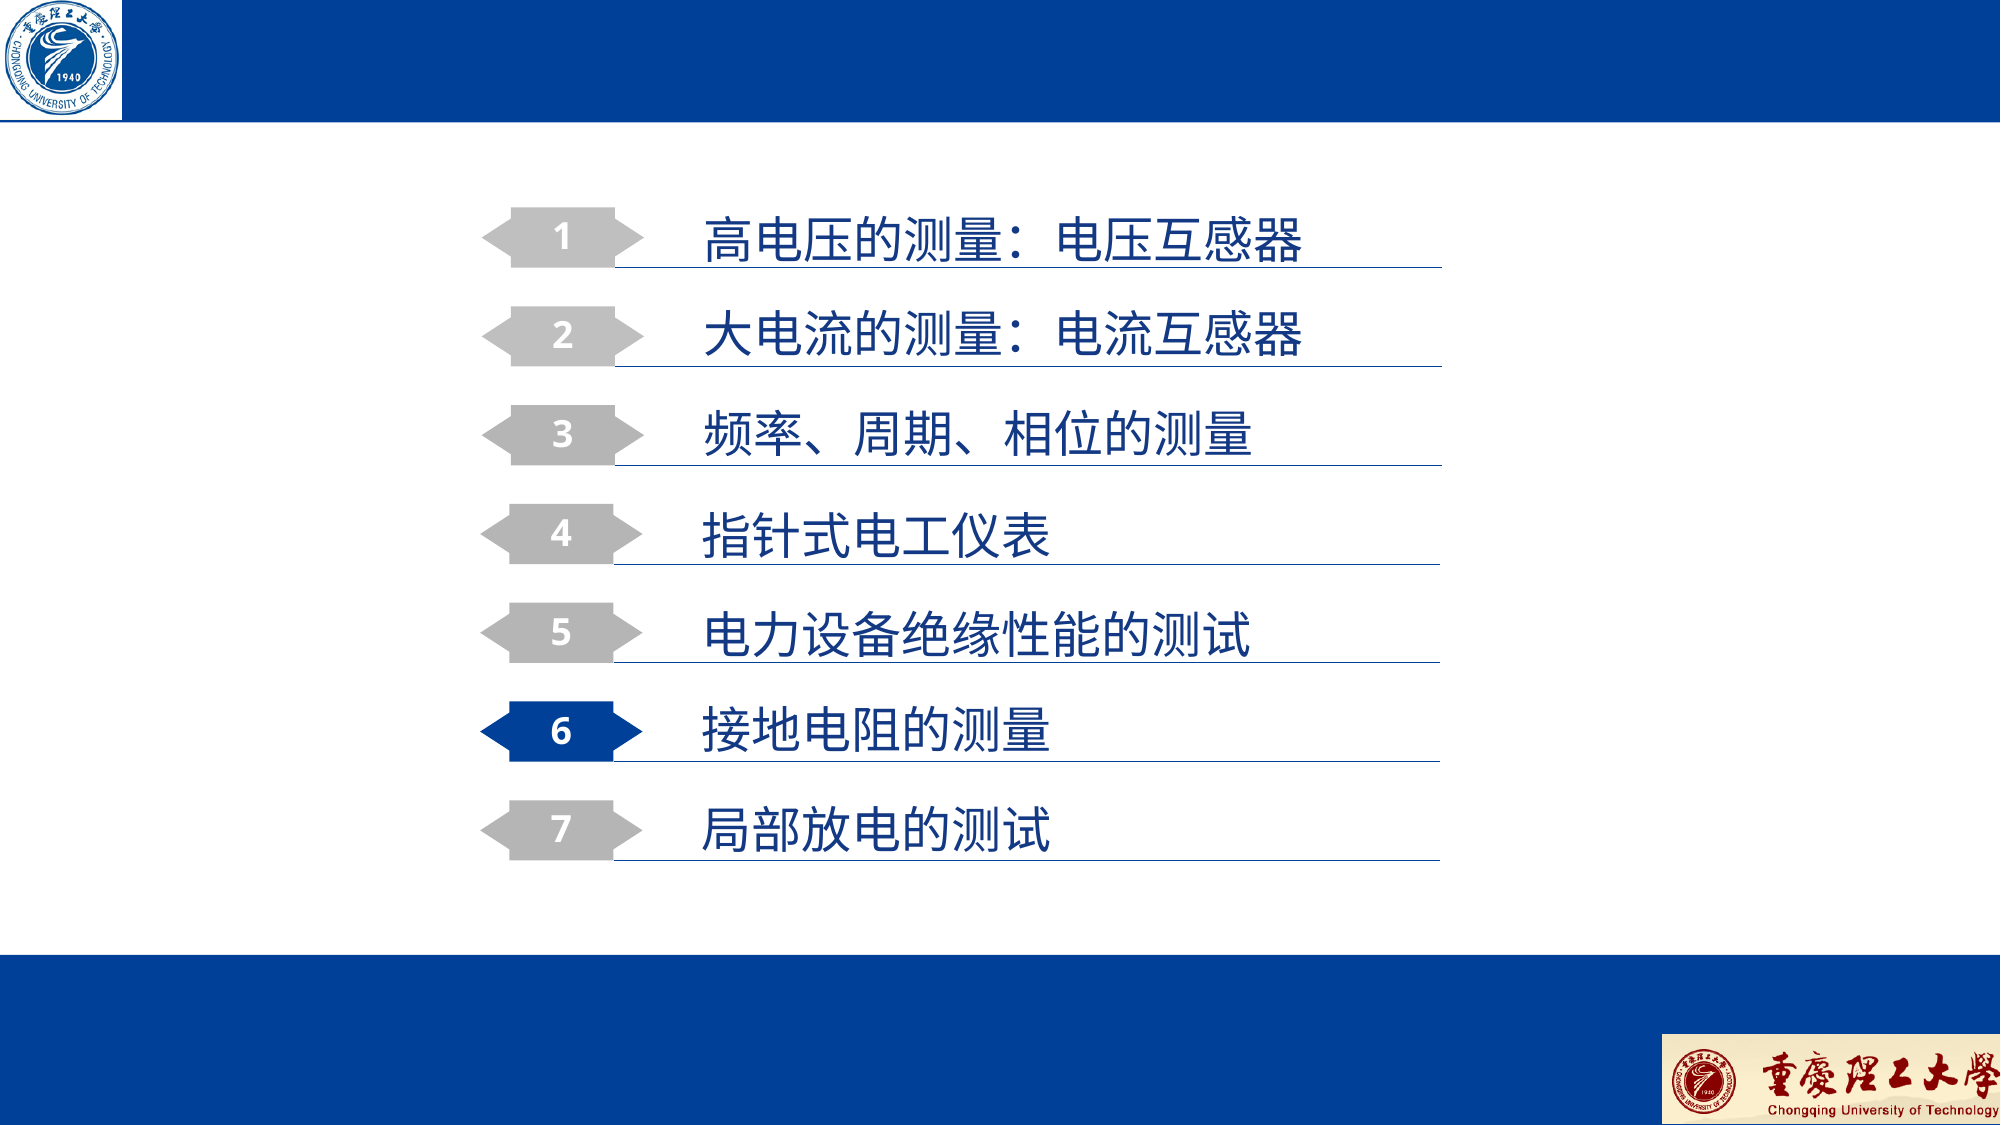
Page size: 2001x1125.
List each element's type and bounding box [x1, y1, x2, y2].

text_box [480, 196, 1532, 867]
picture [0, 0, 122, 120]
picture [1662, 1034, 2001, 1124]
